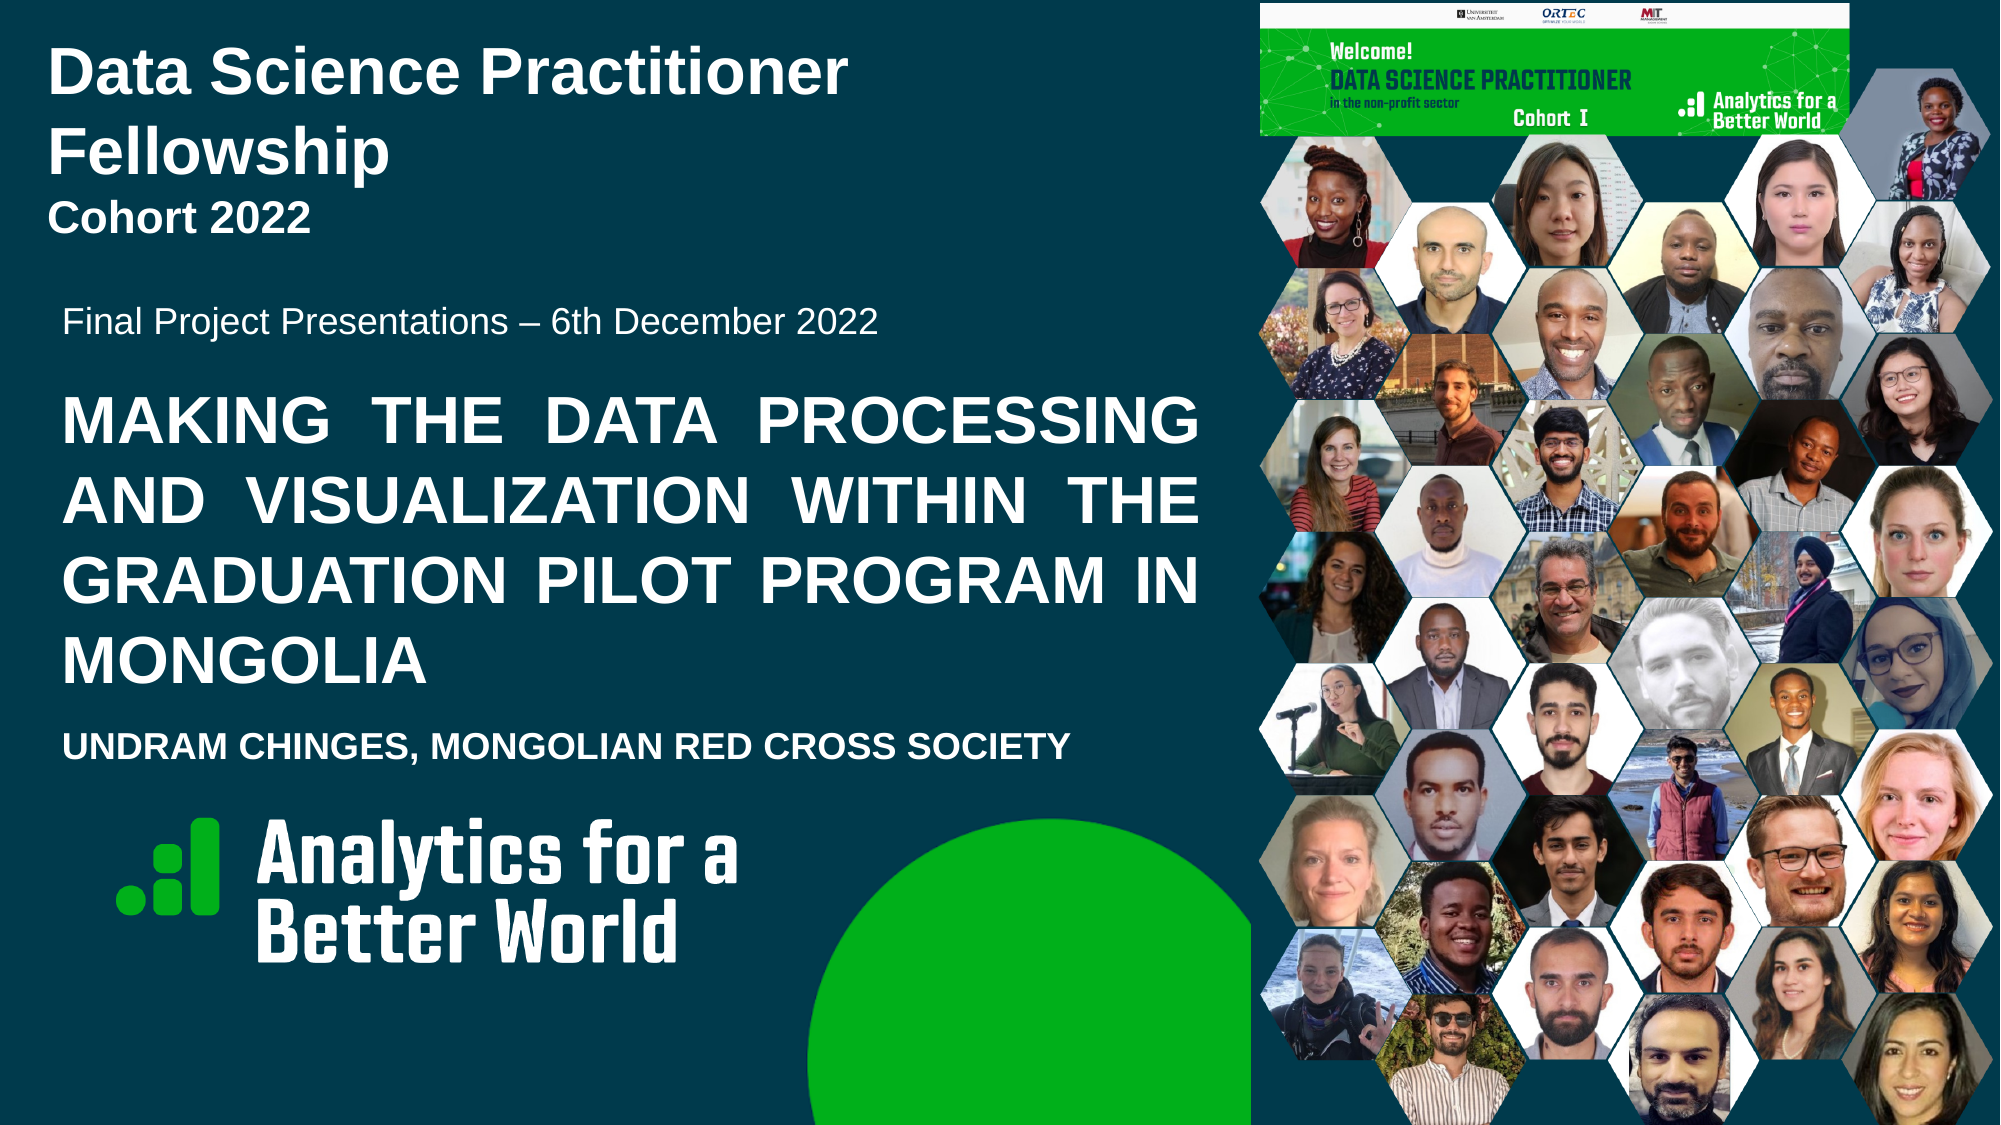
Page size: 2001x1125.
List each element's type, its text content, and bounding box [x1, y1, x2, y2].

picture [450, 915, 475, 962]
picture [659, 836, 683, 883]
picture [552, 915, 583, 962]
picture [1609, 995, 1758, 1125]
picture [302, 836, 333, 883]
picture [154, 845, 181, 873]
picture [807, 818, 1250, 1125]
text_box Final Project Presentations – 6th December 2022 MAKING THE DATA PROCESSING AND VISUALIZATION WITHIN THE GRADUATION PILOT PROGRAM IN MONGOLIA UNDRAM CHINGES, MONGOLIAN RED CROSS SOCIETY [47, 289, 1217, 775]
picture [706, 836, 736, 883]
picture [496, 899, 546, 962]
title Data Science Practitioner Fellowship Cohort 2022 [47, 27, 888, 259]
picture [470, 818, 481, 828]
picture [382, 820, 393, 883]
picture [117, 886, 145, 915]
picture [1260, 4, 1992, 1125]
picture [342, 836, 373, 883]
picture [259, 899, 297, 962]
picture [471, 837, 481, 883]
picture [409, 915, 441, 962]
picture [491, 836, 521, 883]
picture [154, 879, 181, 915]
picture [593, 915, 618, 962]
picture [530, 836, 560, 883]
picture [258, 820, 297, 883]
picture [584, 820, 611, 883]
picture [191, 818, 219, 915]
picture [342, 906, 370, 962]
picture [374, 906, 403, 962]
picture [305, 915, 336, 962]
picture [1261, 863, 1525, 1125]
picture [624, 899, 635, 962]
picture [644, 899, 675, 962]
picture [1493, 269, 1643, 1059]
picture [399, 827, 463, 900]
picture [617, 836, 649, 883]
